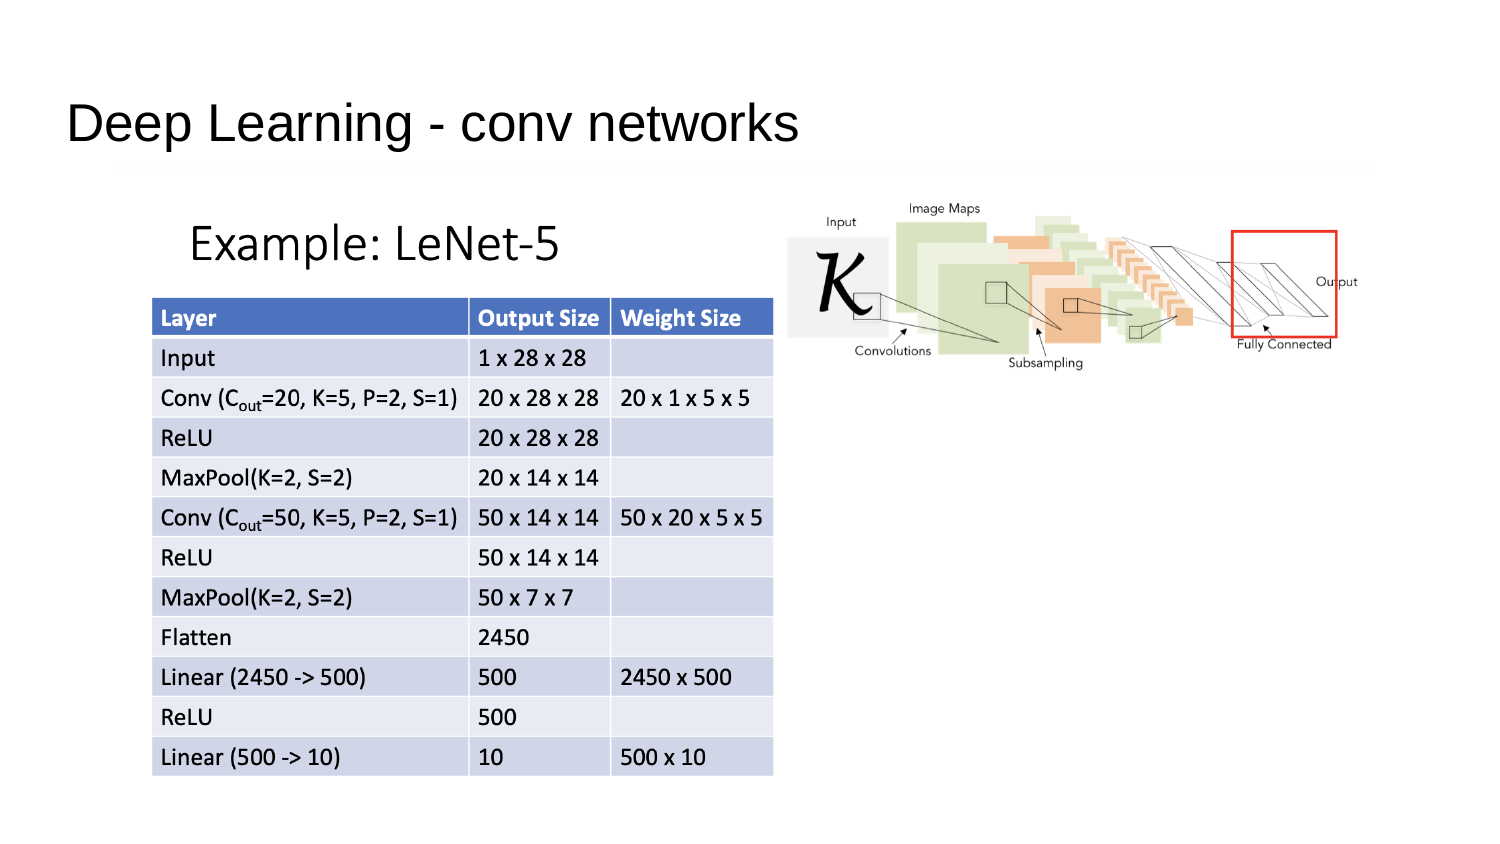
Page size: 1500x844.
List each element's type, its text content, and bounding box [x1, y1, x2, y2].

title Deep Learning - conv networks [51, 72, 1449, 167]
picture [118, 166, 1369, 794]
